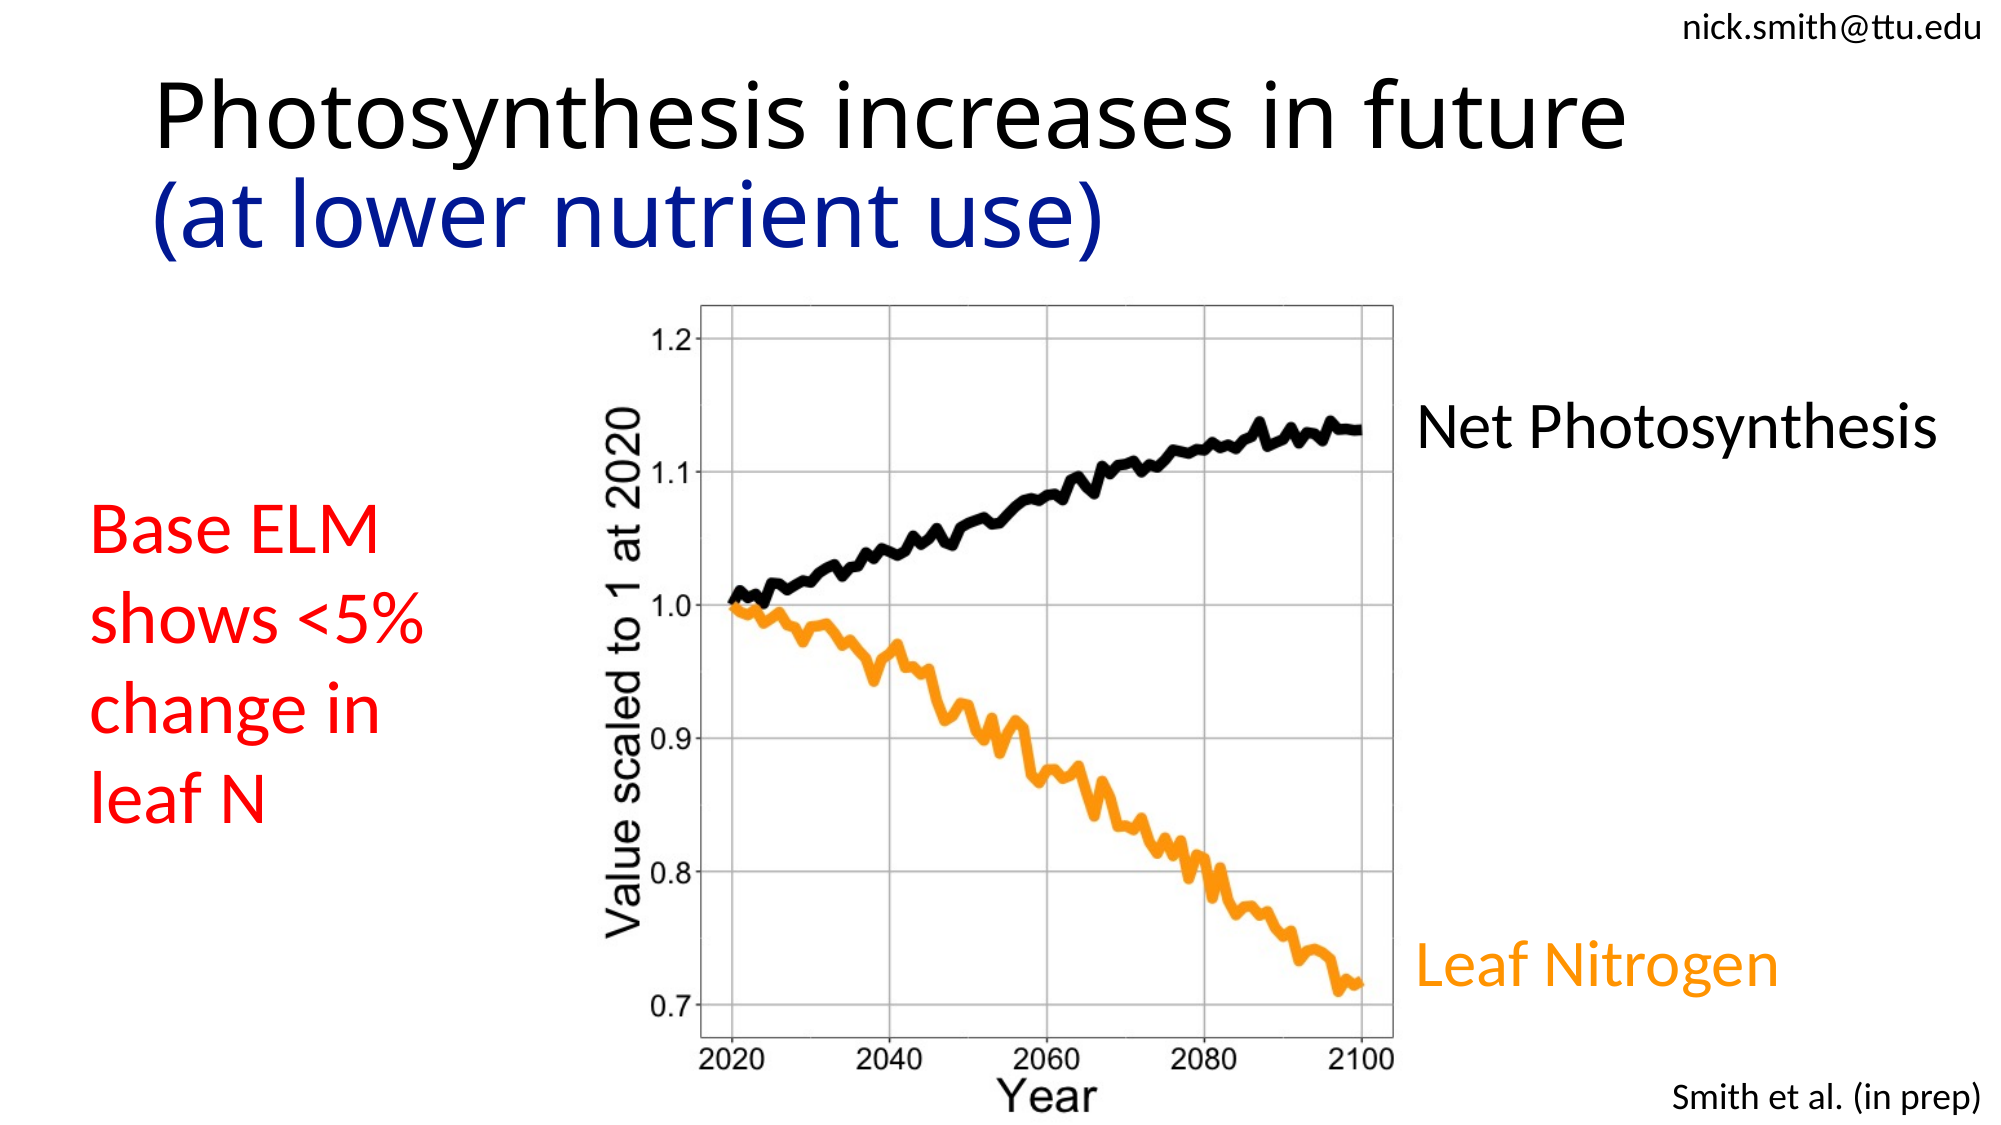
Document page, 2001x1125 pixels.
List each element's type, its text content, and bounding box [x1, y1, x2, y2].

text_box Leaf Nitrogen [1403, 912, 1796, 1008]
picture [597, 296, 1403, 1125]
text_box Net Photosynthesis [1403, 374, 1954, 470]
text_box Smith et al. (in prep) [1657, 1064, 1998, 1125]
text_box Base ELM shows <5% change in leaf N [74, 470, 507, 846]
text_box nick.smith@ttu.edu [1667, 0, 1998, 55]
title Photosynthesis increases in future (at lower nutrient use) [137, 59, 1863, 278]
